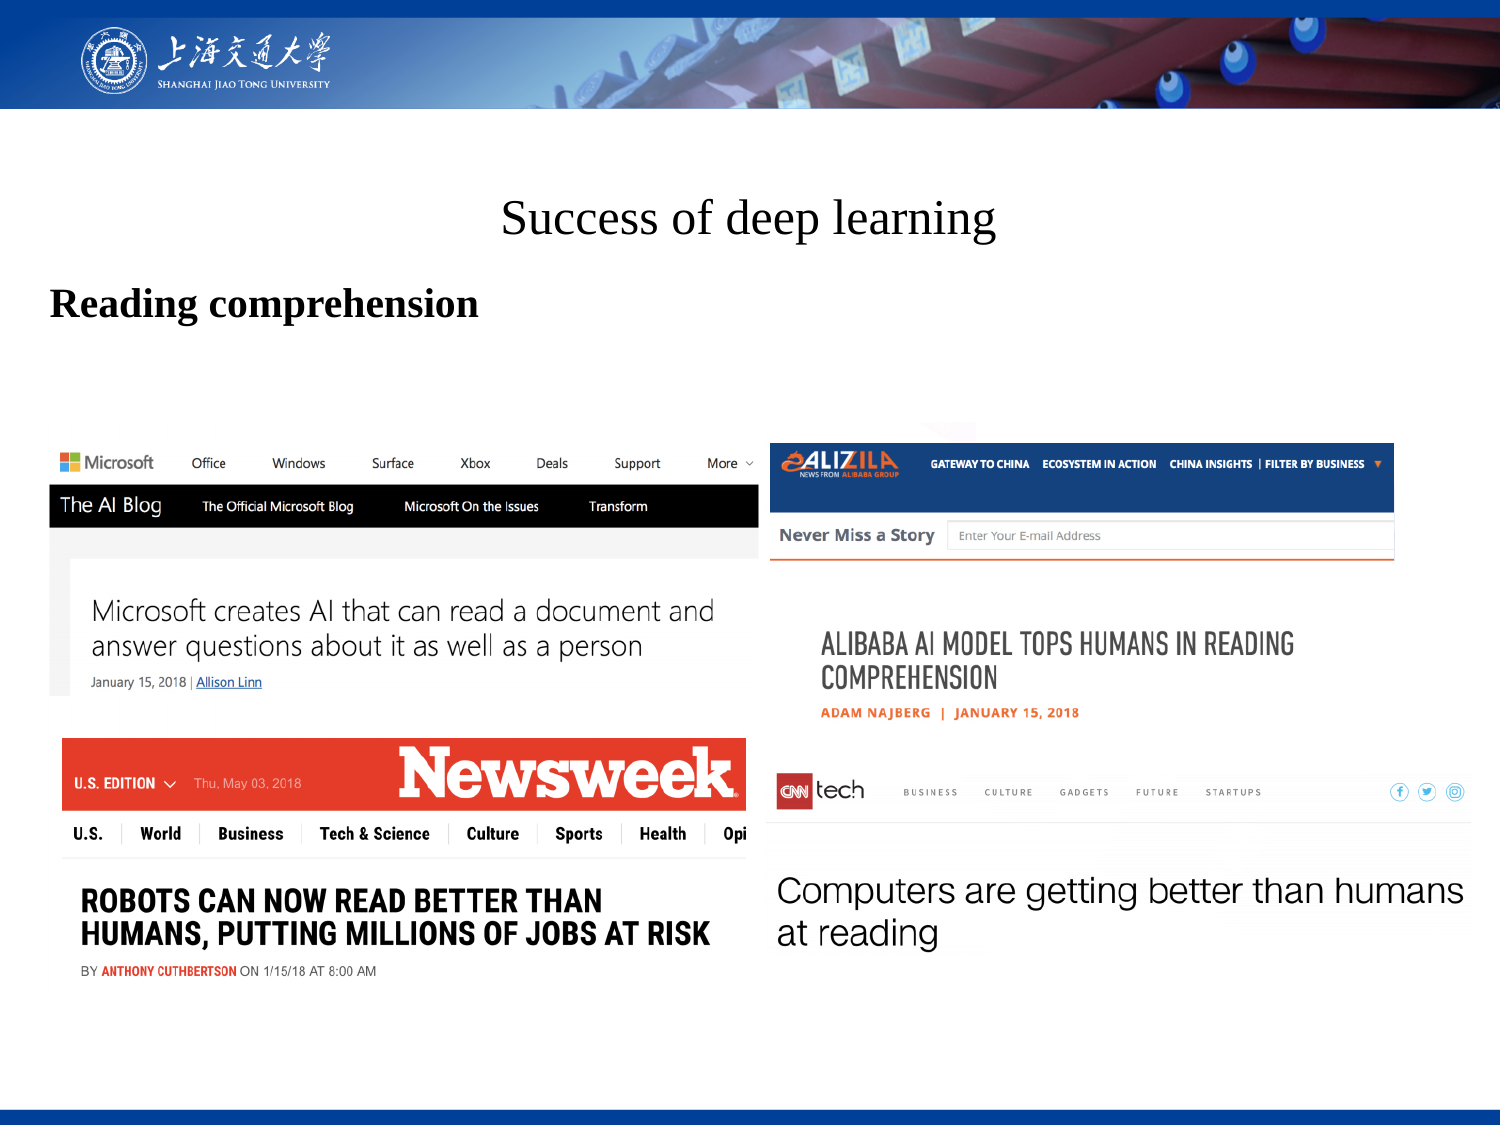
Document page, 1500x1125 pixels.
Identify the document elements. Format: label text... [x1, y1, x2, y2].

picture [34, 422, 1483, 995]
text_box Reading comprehension [34, 268, 514, 334]
text_box Success of deep learning [485, 177, 1015, 252]
picture [0, 18, 1500, 109]
